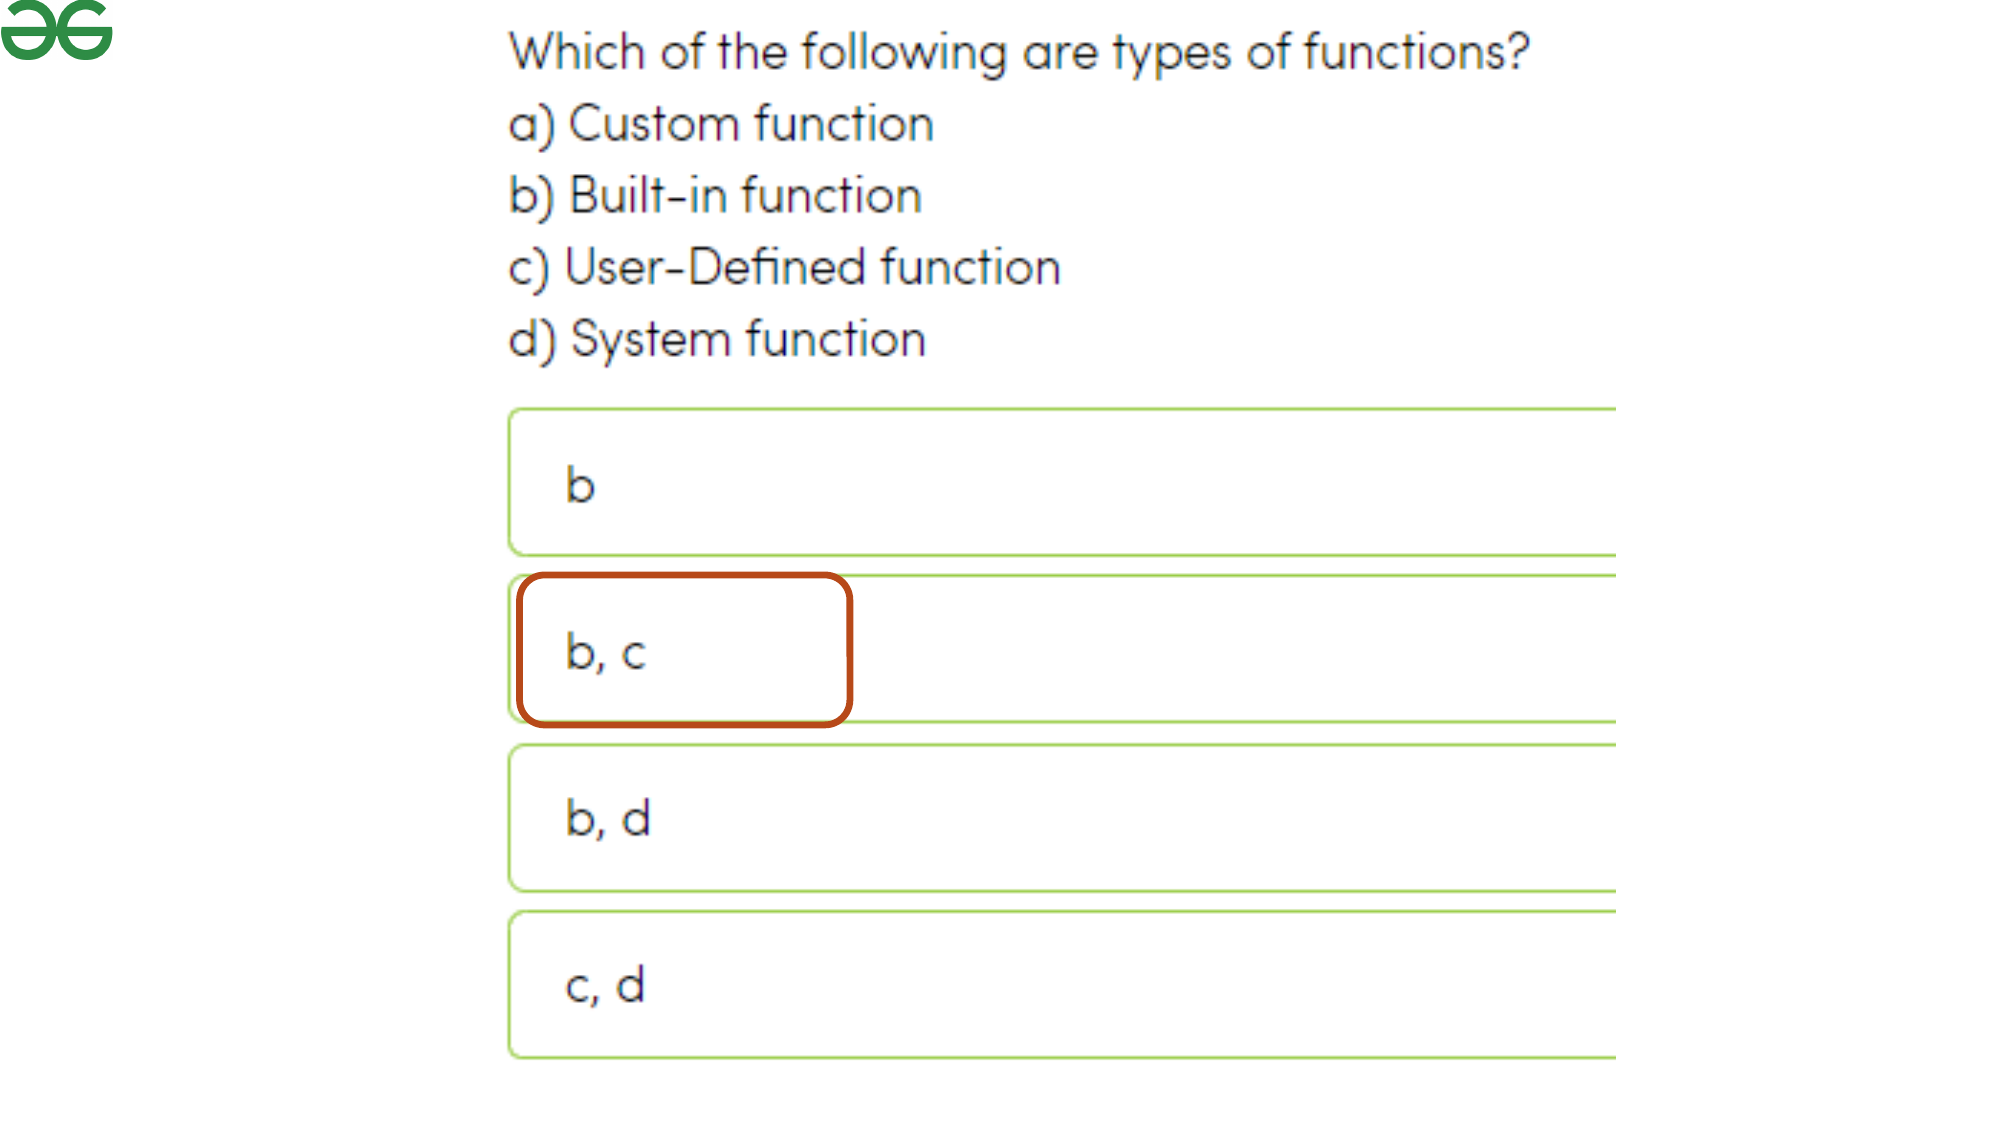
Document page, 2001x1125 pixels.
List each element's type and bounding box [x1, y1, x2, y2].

picture [1, 0, 113, 60]
picture [499, 0, 1616, 1063]
